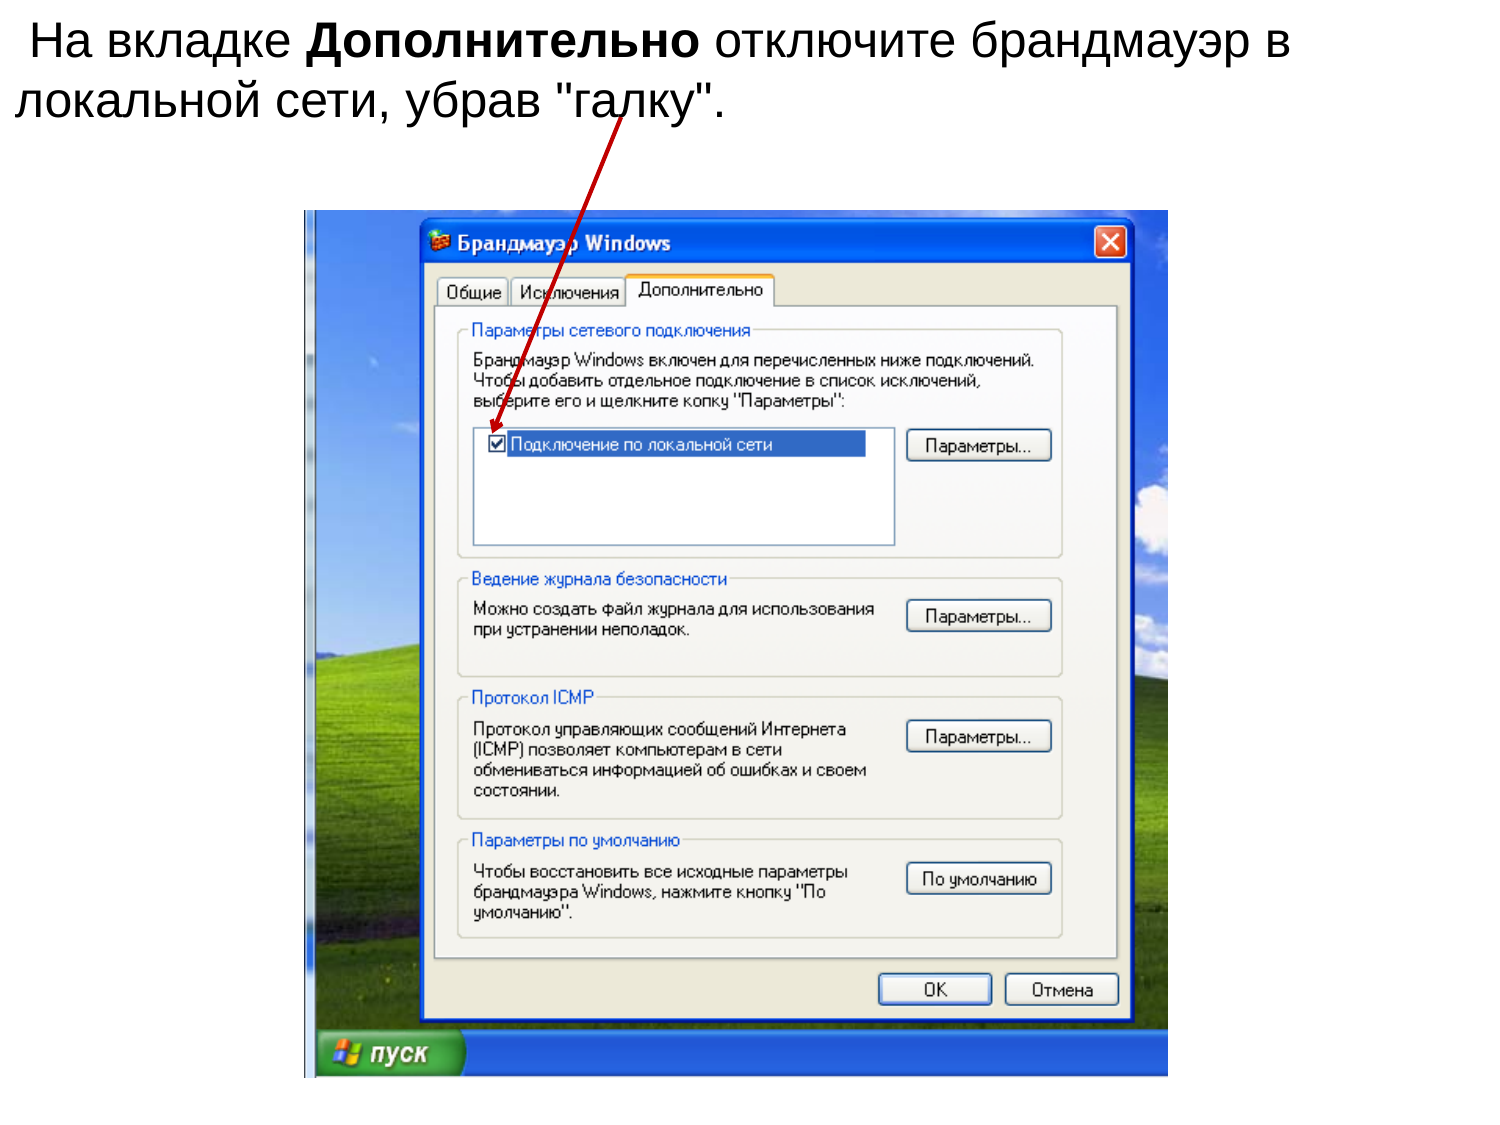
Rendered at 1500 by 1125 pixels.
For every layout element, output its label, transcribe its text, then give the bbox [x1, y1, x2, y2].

text_box На вкладке Дополнительно отключите брандмауэр в локальной сети, убрав "галку". [0, 0, 1500, 135]
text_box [398, 210, 716, 341]
picture [304, 210, 1168, 1079]
